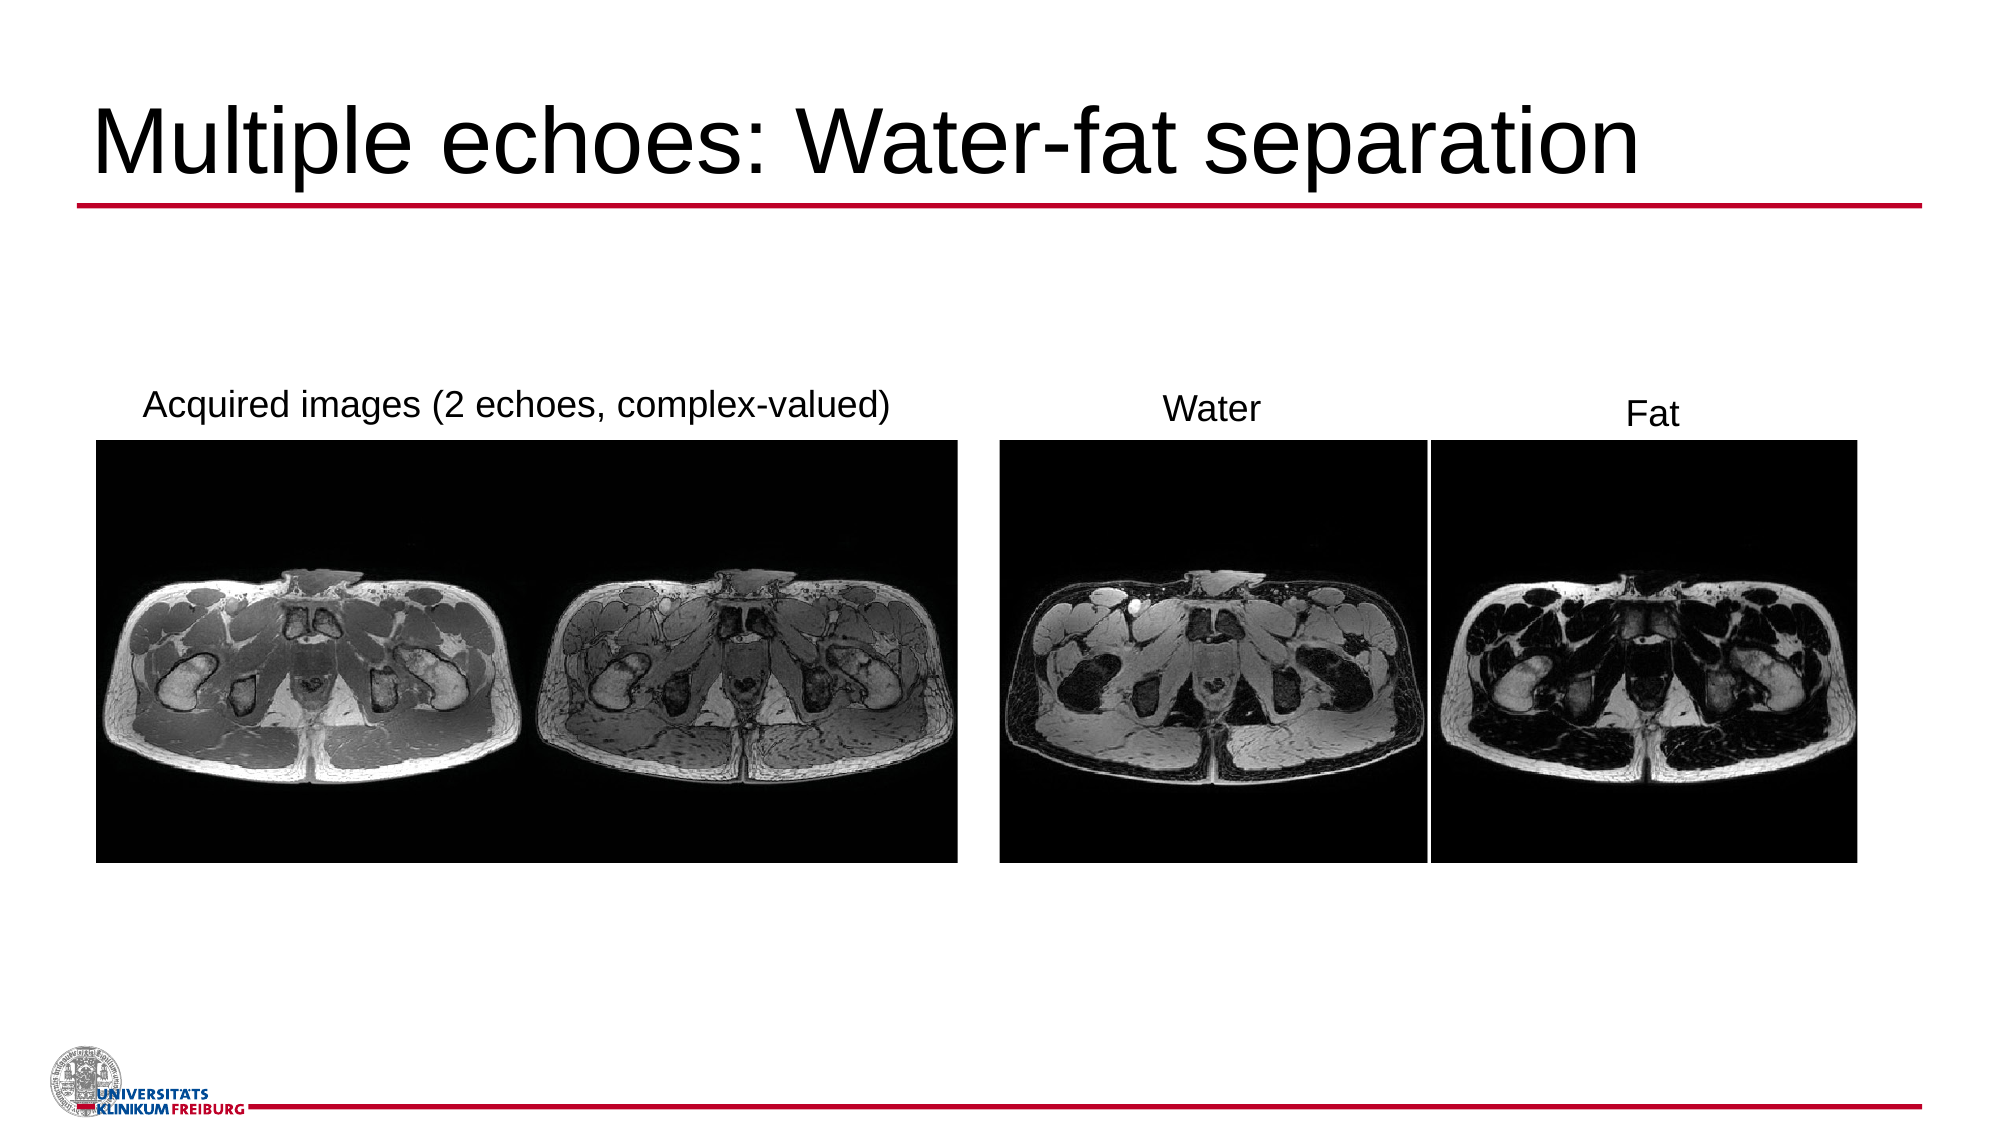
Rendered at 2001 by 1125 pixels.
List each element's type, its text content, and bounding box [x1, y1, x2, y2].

title Multiple echoes: Water-fat separation [77, 42, 1923, 231]
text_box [95, 372, 1858, 863]
